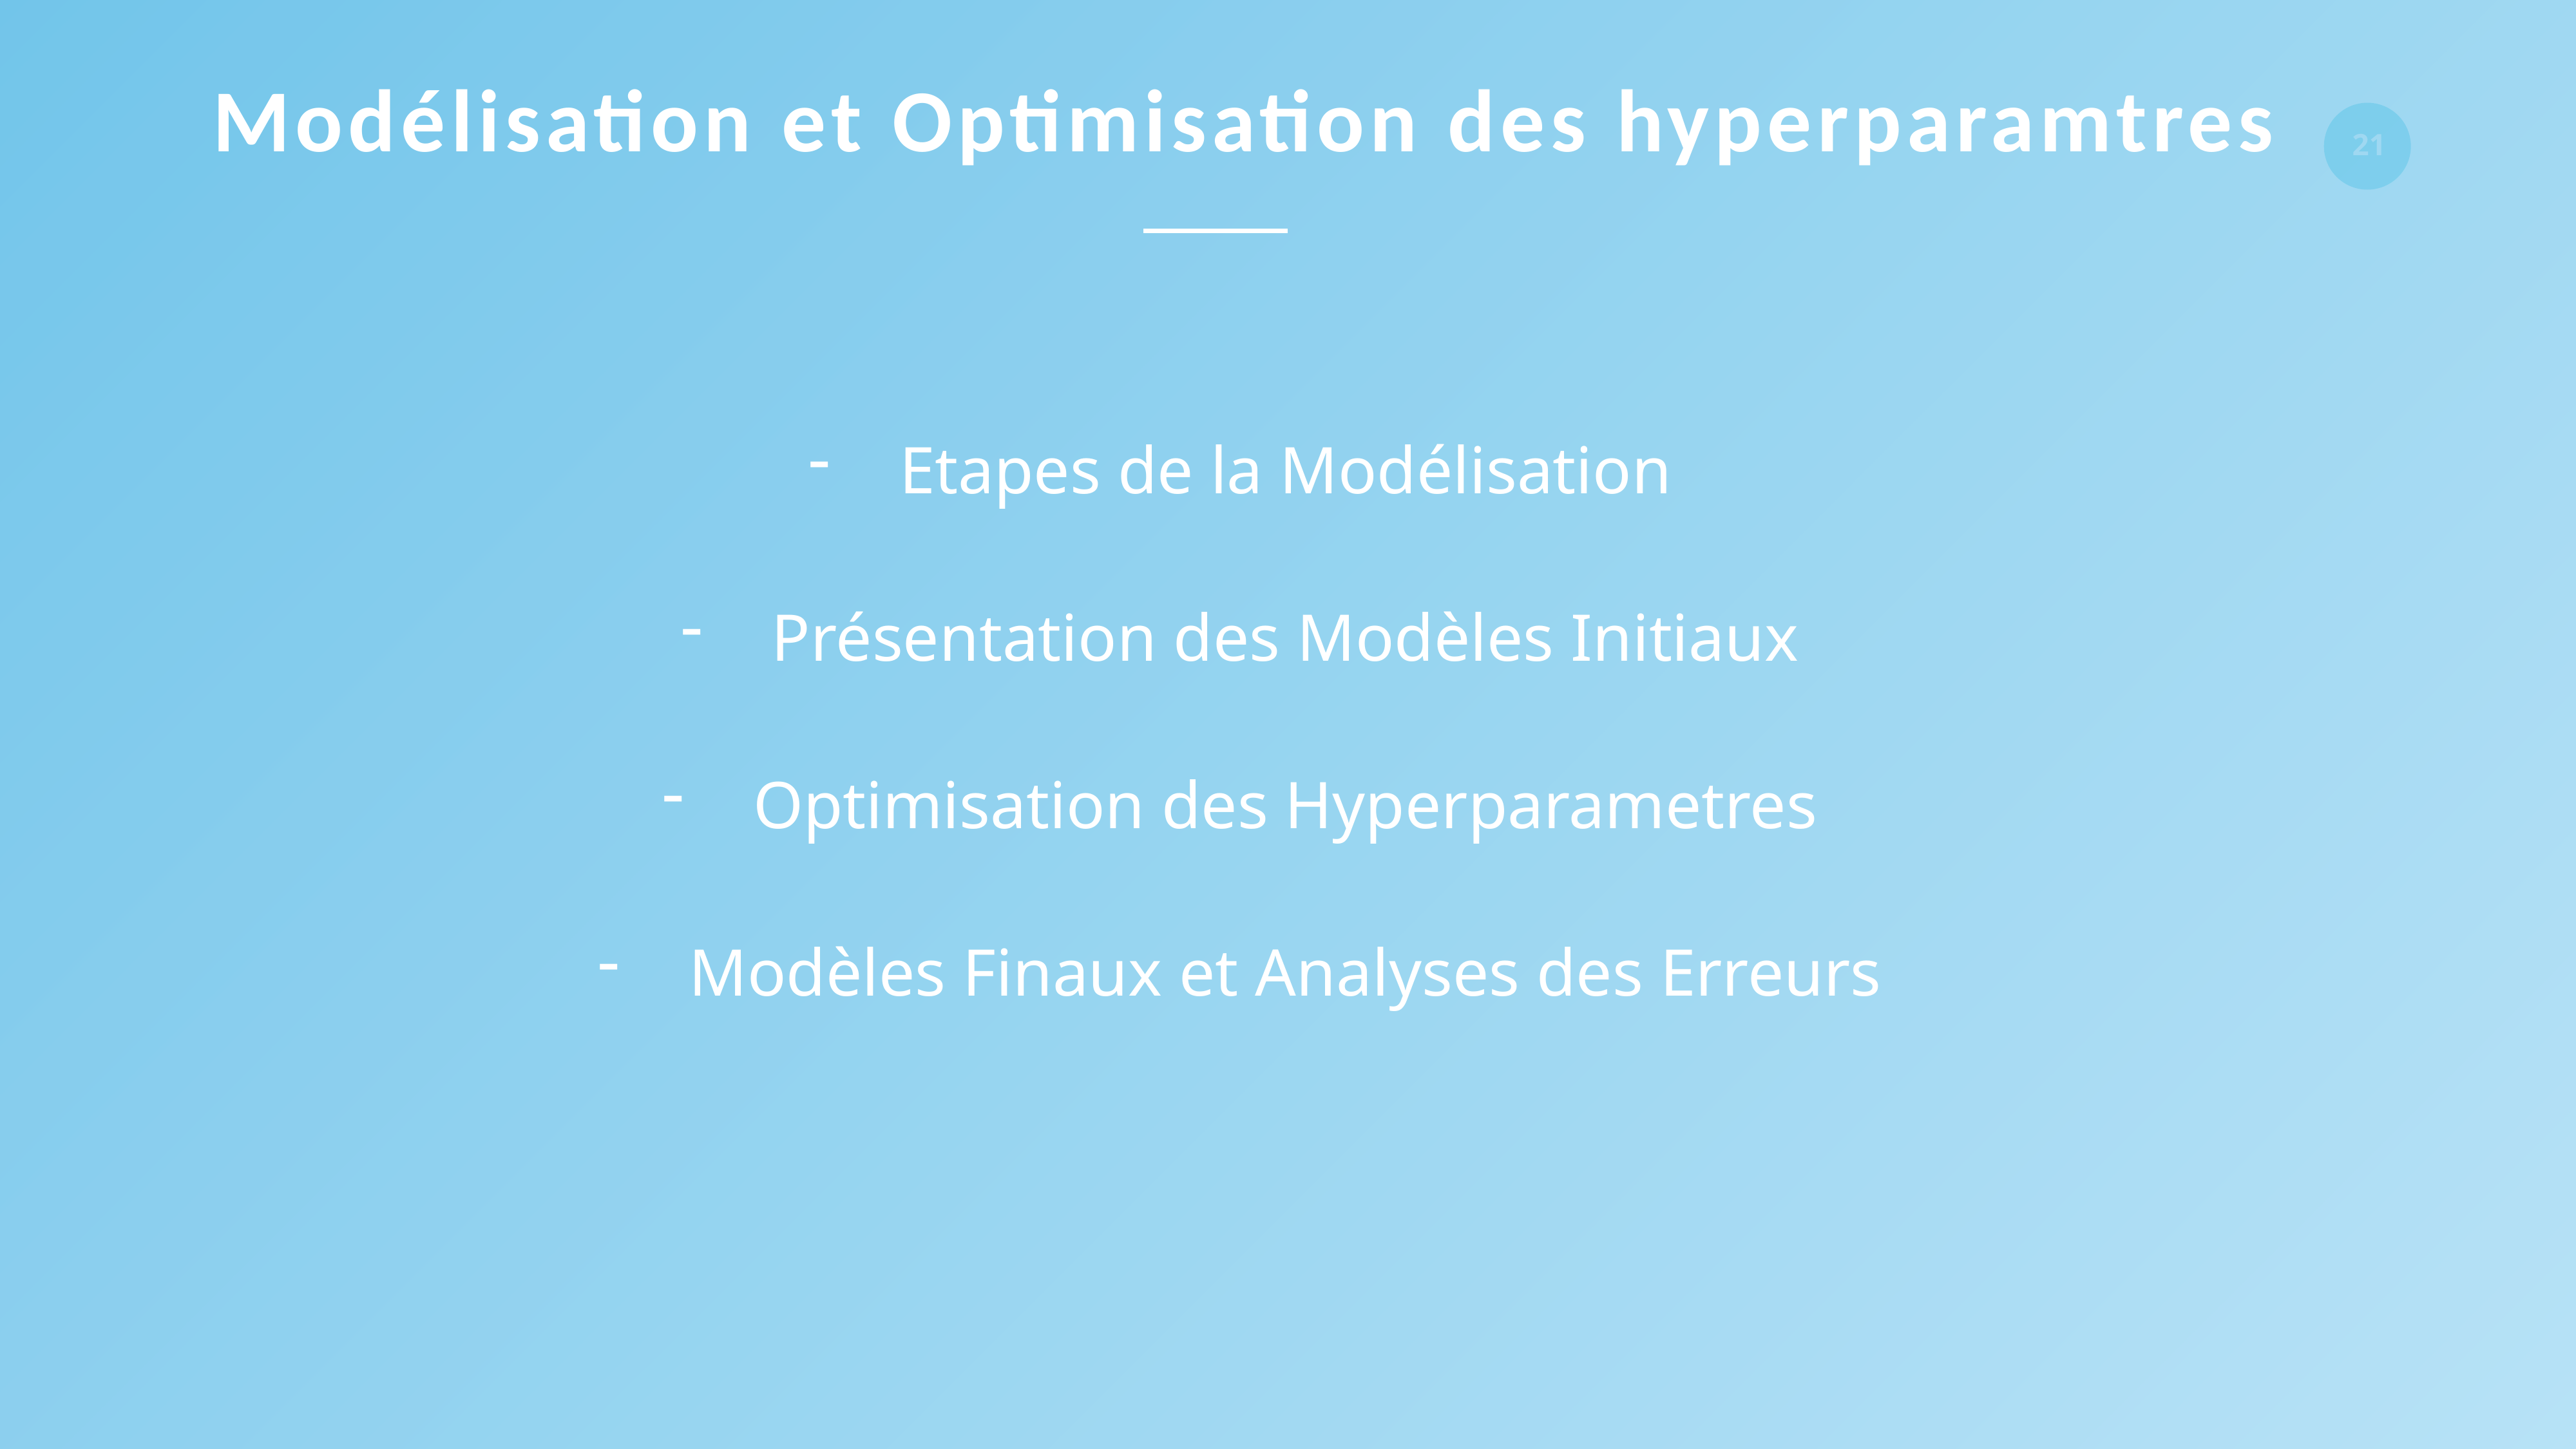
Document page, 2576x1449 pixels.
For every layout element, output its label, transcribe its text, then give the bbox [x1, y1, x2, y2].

text_box Modélisation et Optimisation des hyperparamtres [203, 62, 2278, 169]
text_box [0, 0, 2576, 1449]
text_box Etapes de la Modélisation Présentation des Modèles Initiaux Optimisation des Hyperparametres Modèles Finaux et Analyses des Erreurs [0, 340, 2504, 1229]
